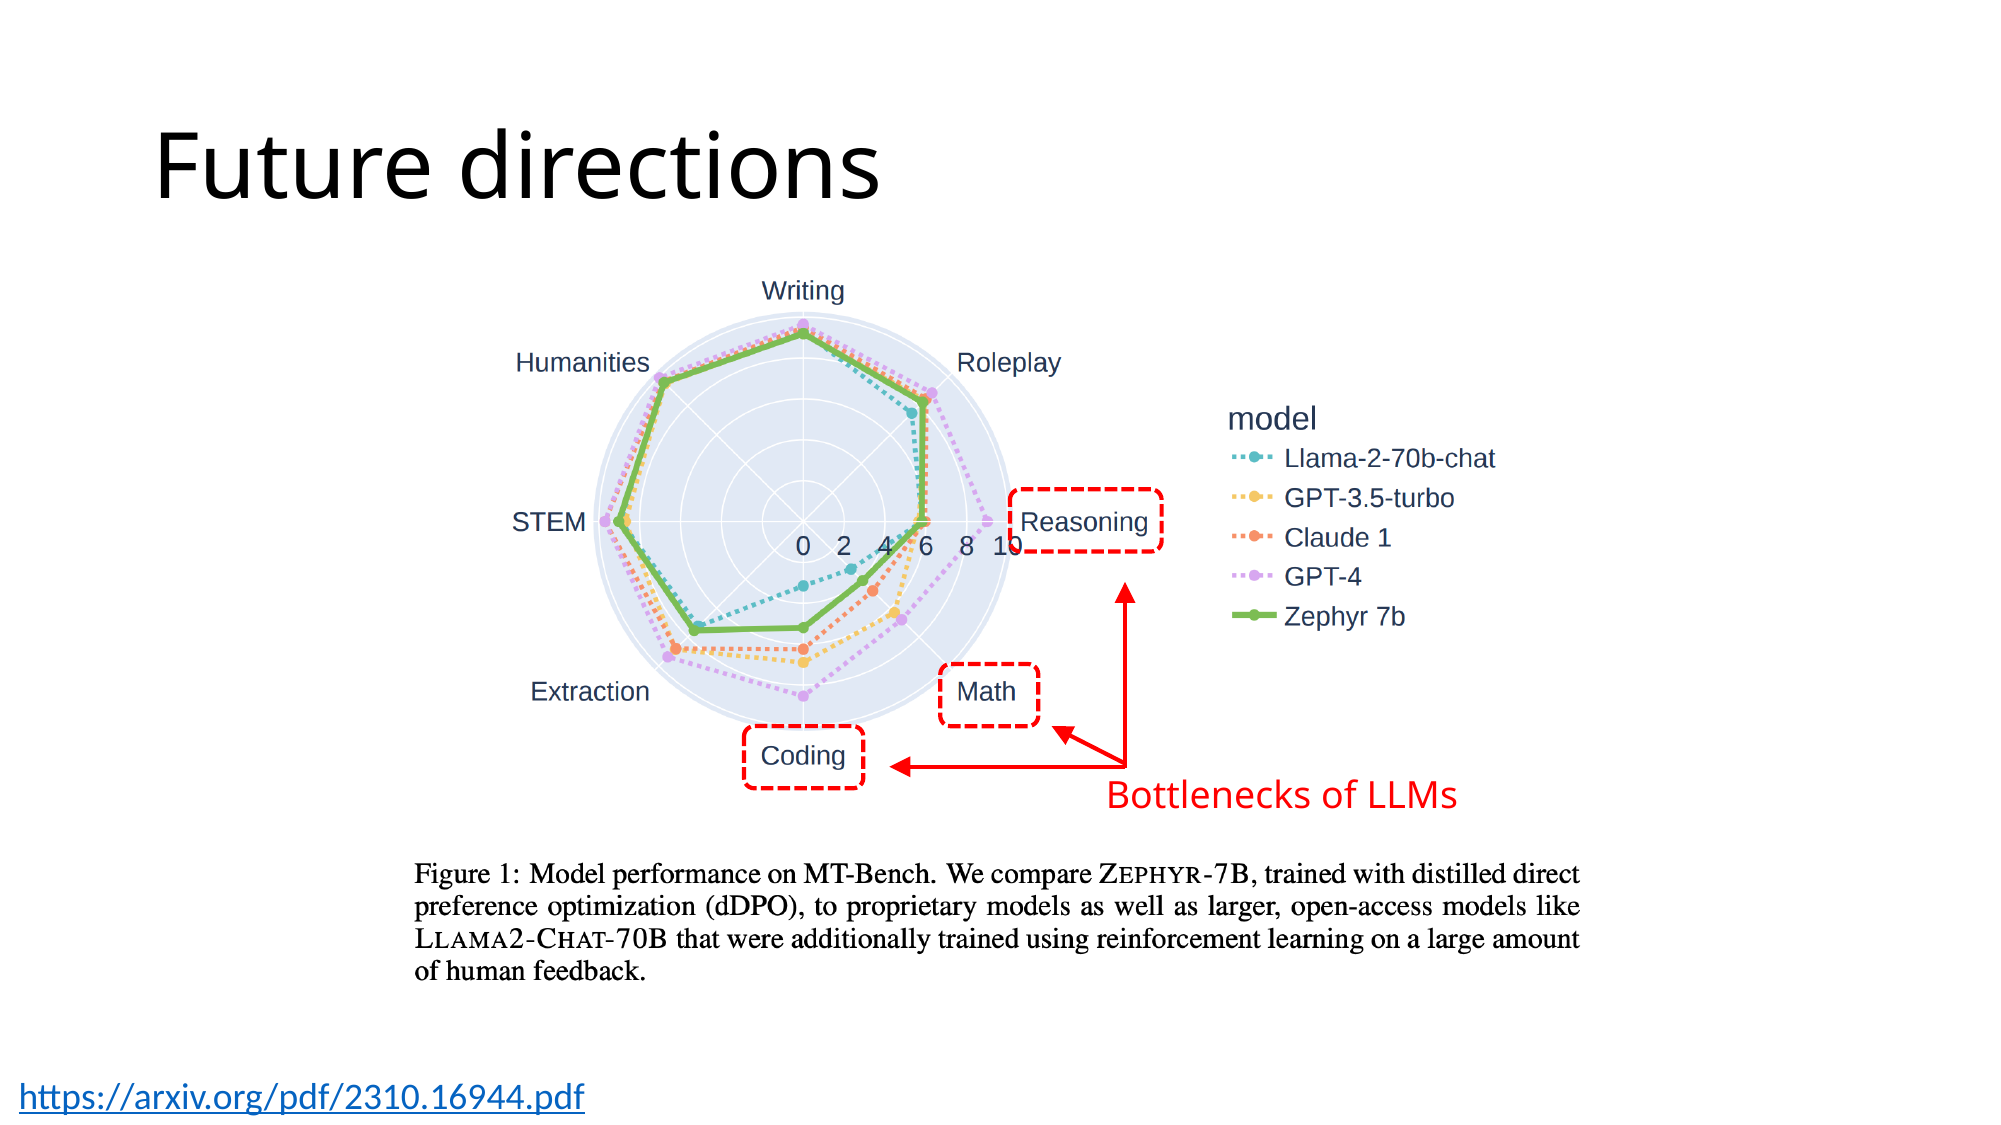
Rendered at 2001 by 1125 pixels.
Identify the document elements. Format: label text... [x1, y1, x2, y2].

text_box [1051, 726, 1124, 764]
title Future directions [137, 59, 1863, 278]
picture [384, 259, 1616, 1010]
text_box https://arxiv.org/pdf/2310.16944.pdf [3, 1064, 601, 1125]
